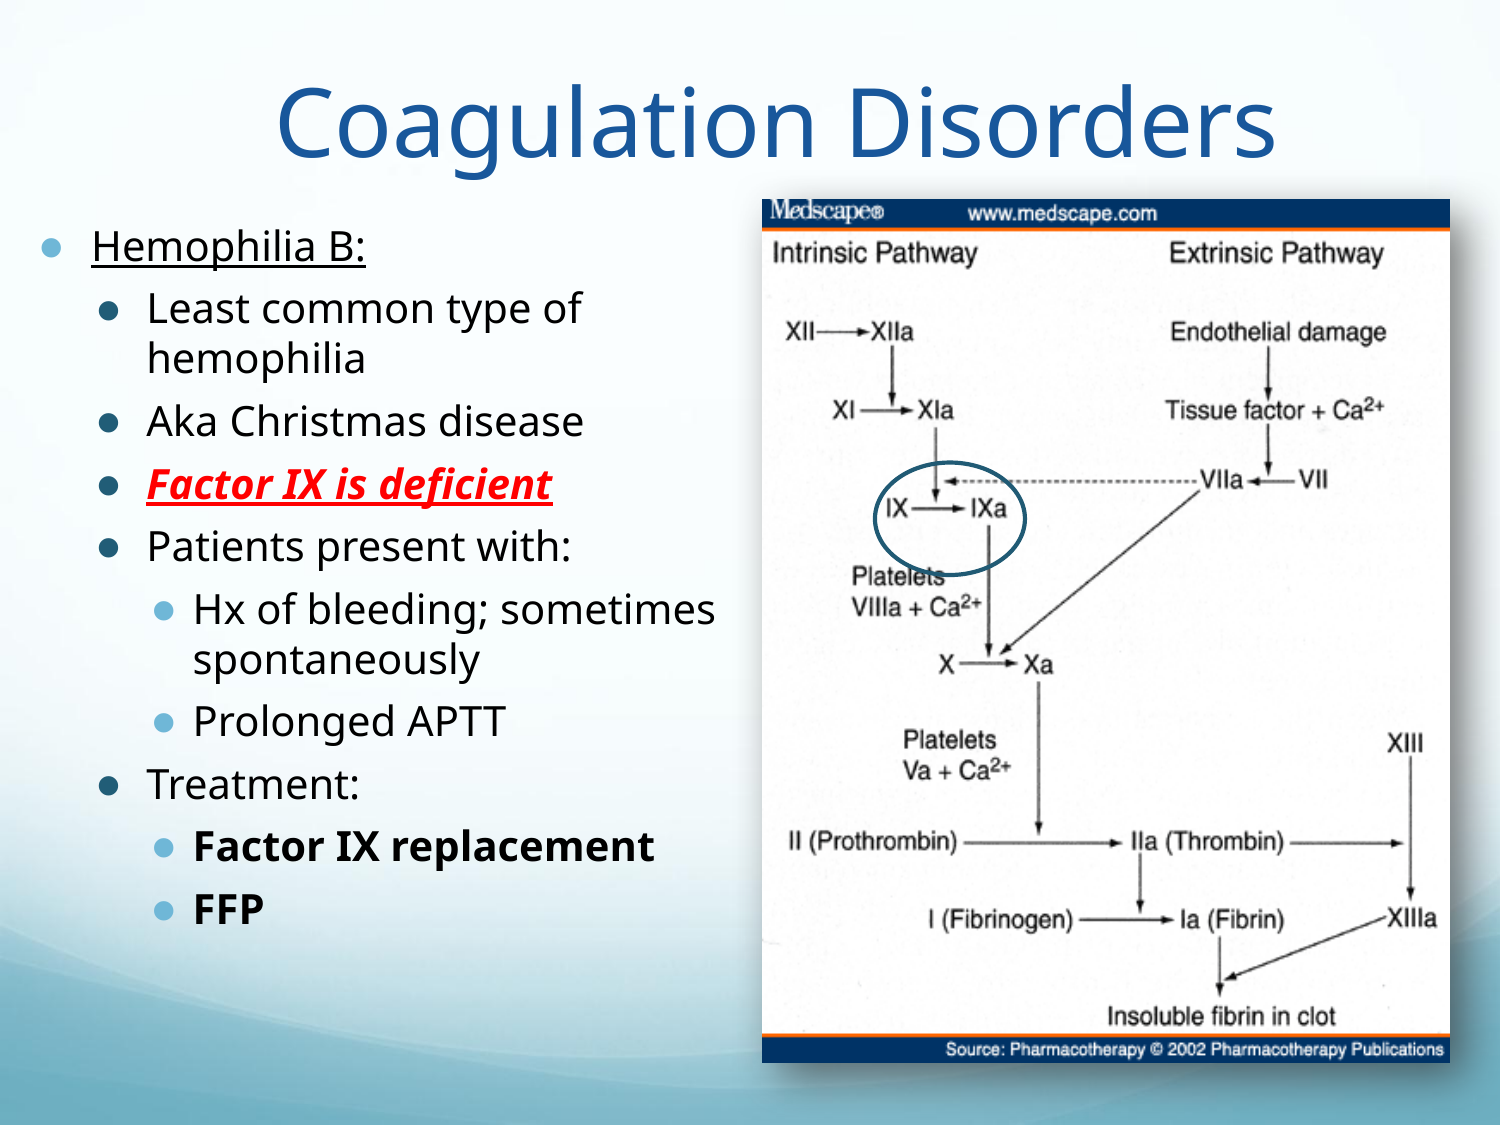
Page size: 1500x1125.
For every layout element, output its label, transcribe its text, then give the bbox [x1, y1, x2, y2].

picture [0, 0, 1500, 1125]
list Hemophilia B: Least common type of hemophilia Aka Christmas disease Factor IX is deficient Patients present with: Hx of bleeding; sometimes spontaneously Prolonged APTT Treatment: Factor IX replacement FFP [18, 212, 744, 1063]
title Coagulation Disorders [137, 62, 1416, 193]
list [762, 199, 1451, 1063]
